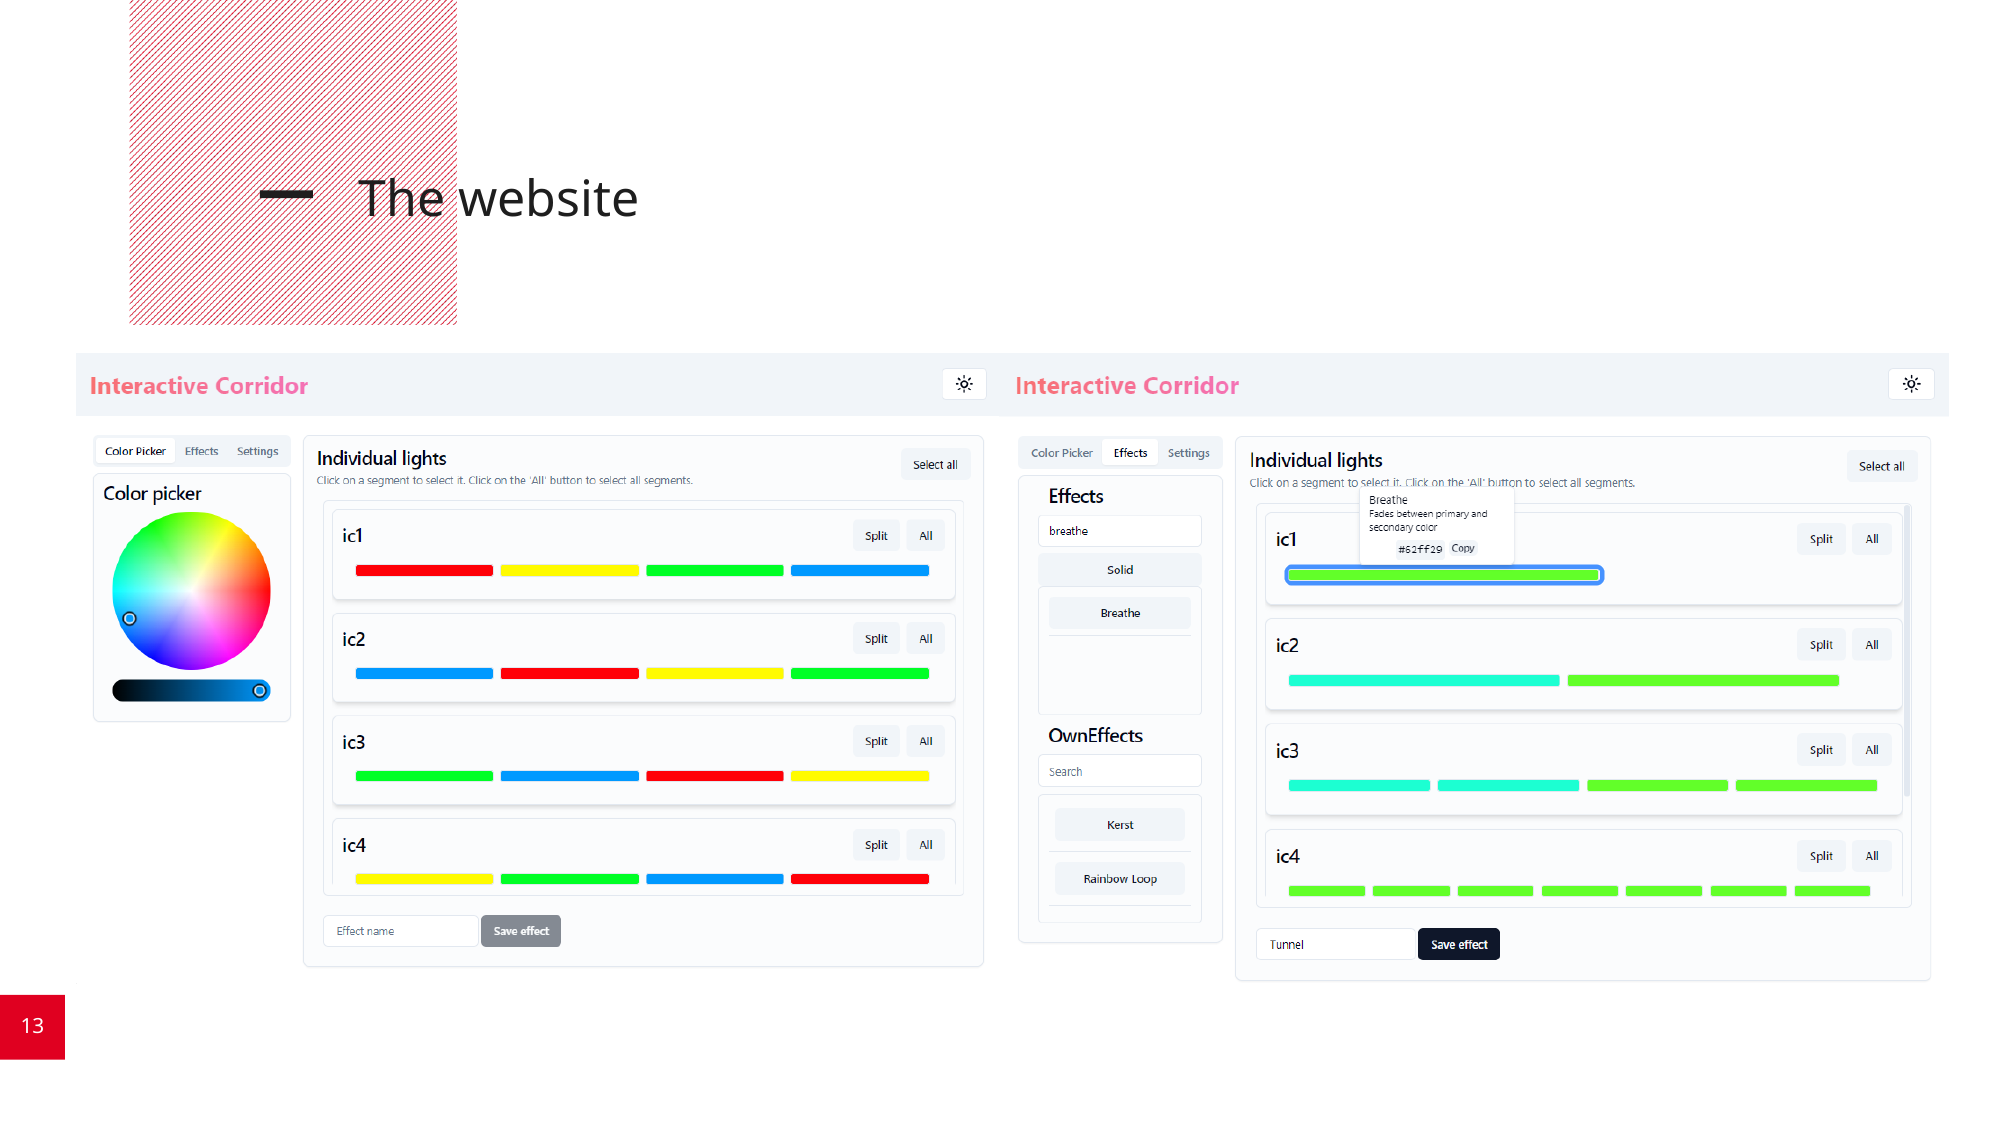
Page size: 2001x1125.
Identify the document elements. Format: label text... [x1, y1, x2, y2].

picture [76, 353, 1949, 995]
title The website [358, 155, 1105, 235]
picture [129, 0, 457, 325]
